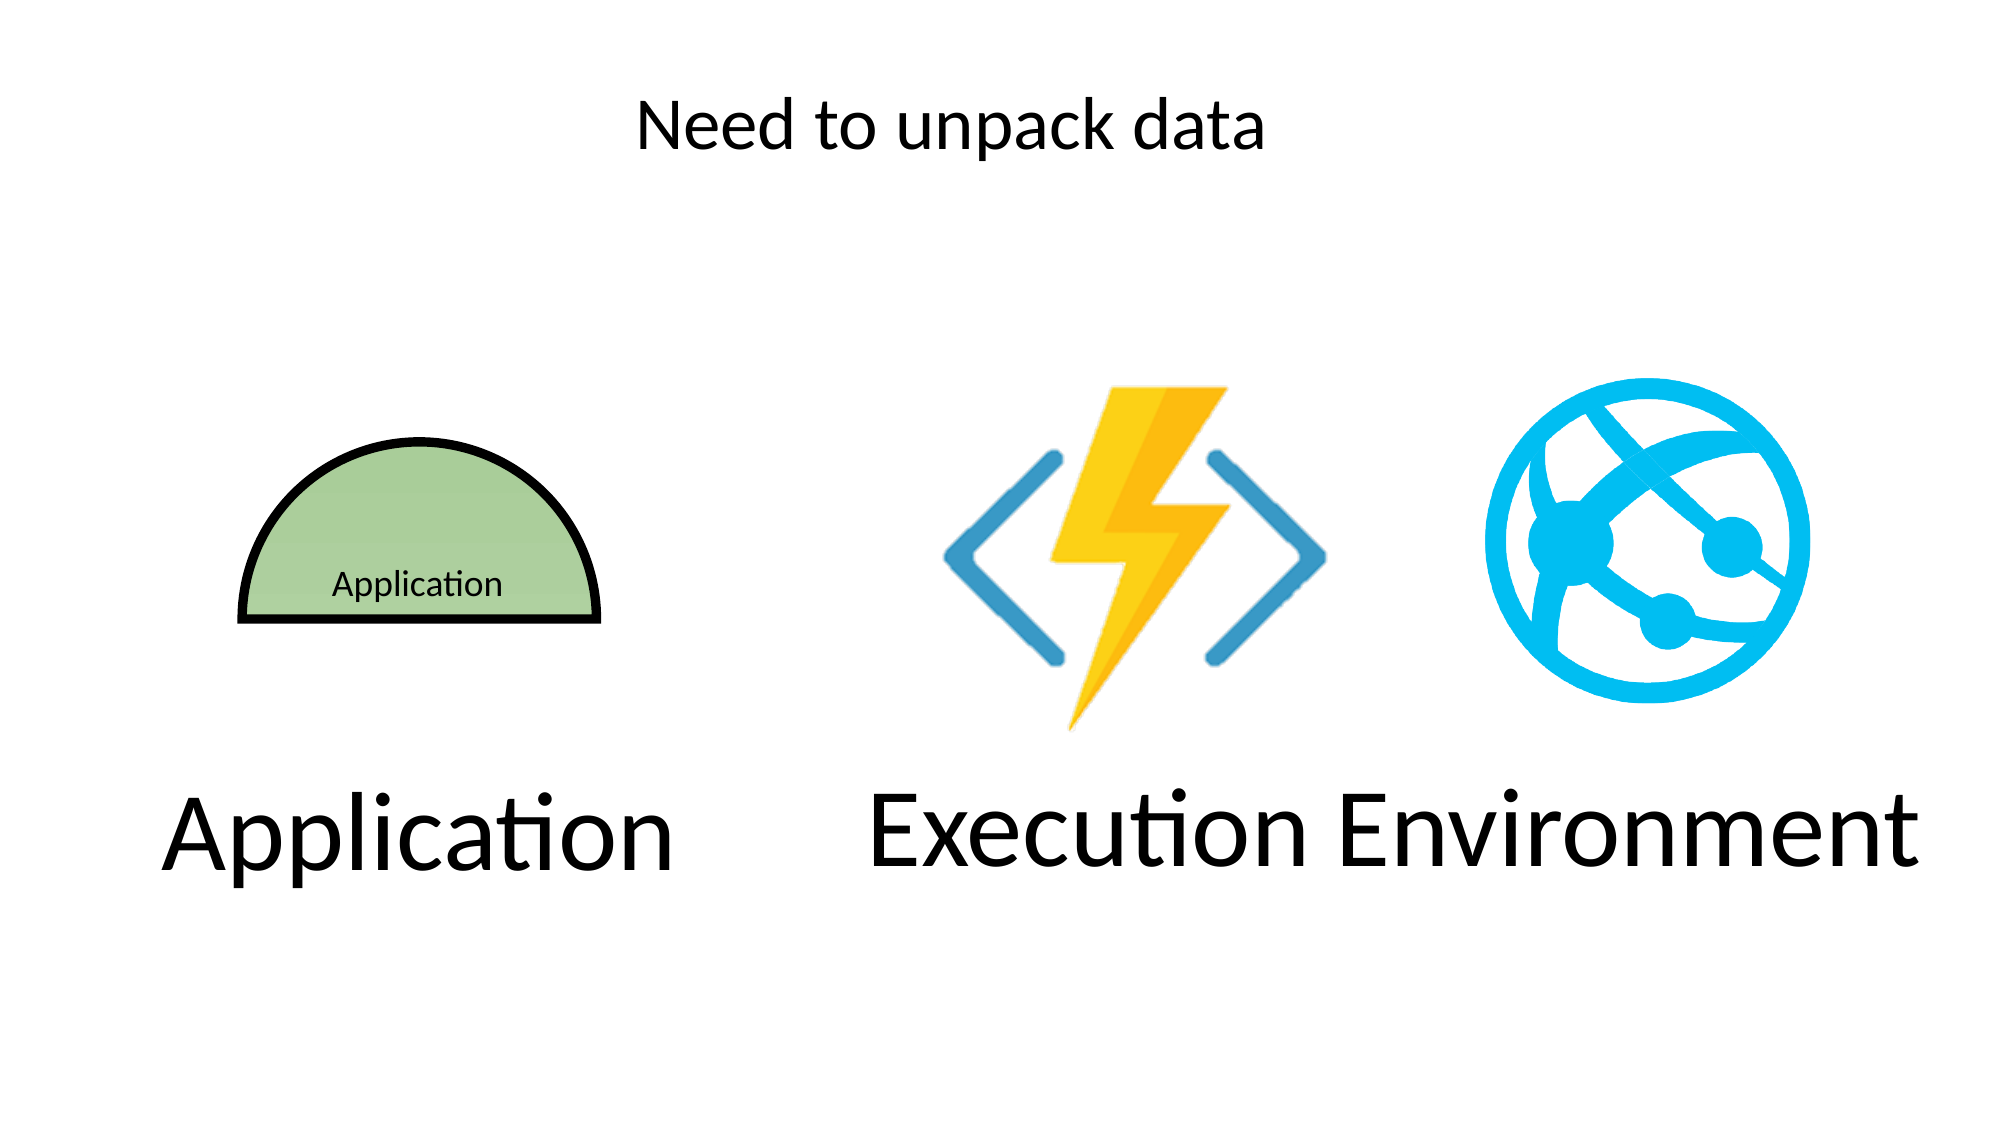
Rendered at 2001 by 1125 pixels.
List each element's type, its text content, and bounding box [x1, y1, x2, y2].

text_box Need to unpack data [620, 67, 1380, 173]
picture [1665, 558, 1811, 704]
picture [1672, 453, 1789, 575]
picture [1507, 467, 1539, 619]
picture [1546, 415, 1621, 502]
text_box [242, 441, 597, 797]
picture [1608, 490, 1779, 622]
text_box Execution Environment [851, 746, 1938, 897]
picture [1606, 400, 1734, 448]
picture [932, 377, 1333, 734]
picture [1558, 584, 1744, 682]
picture [1484, 377, 1811, 704]
text_box Application [146, 750, 692, 901]
